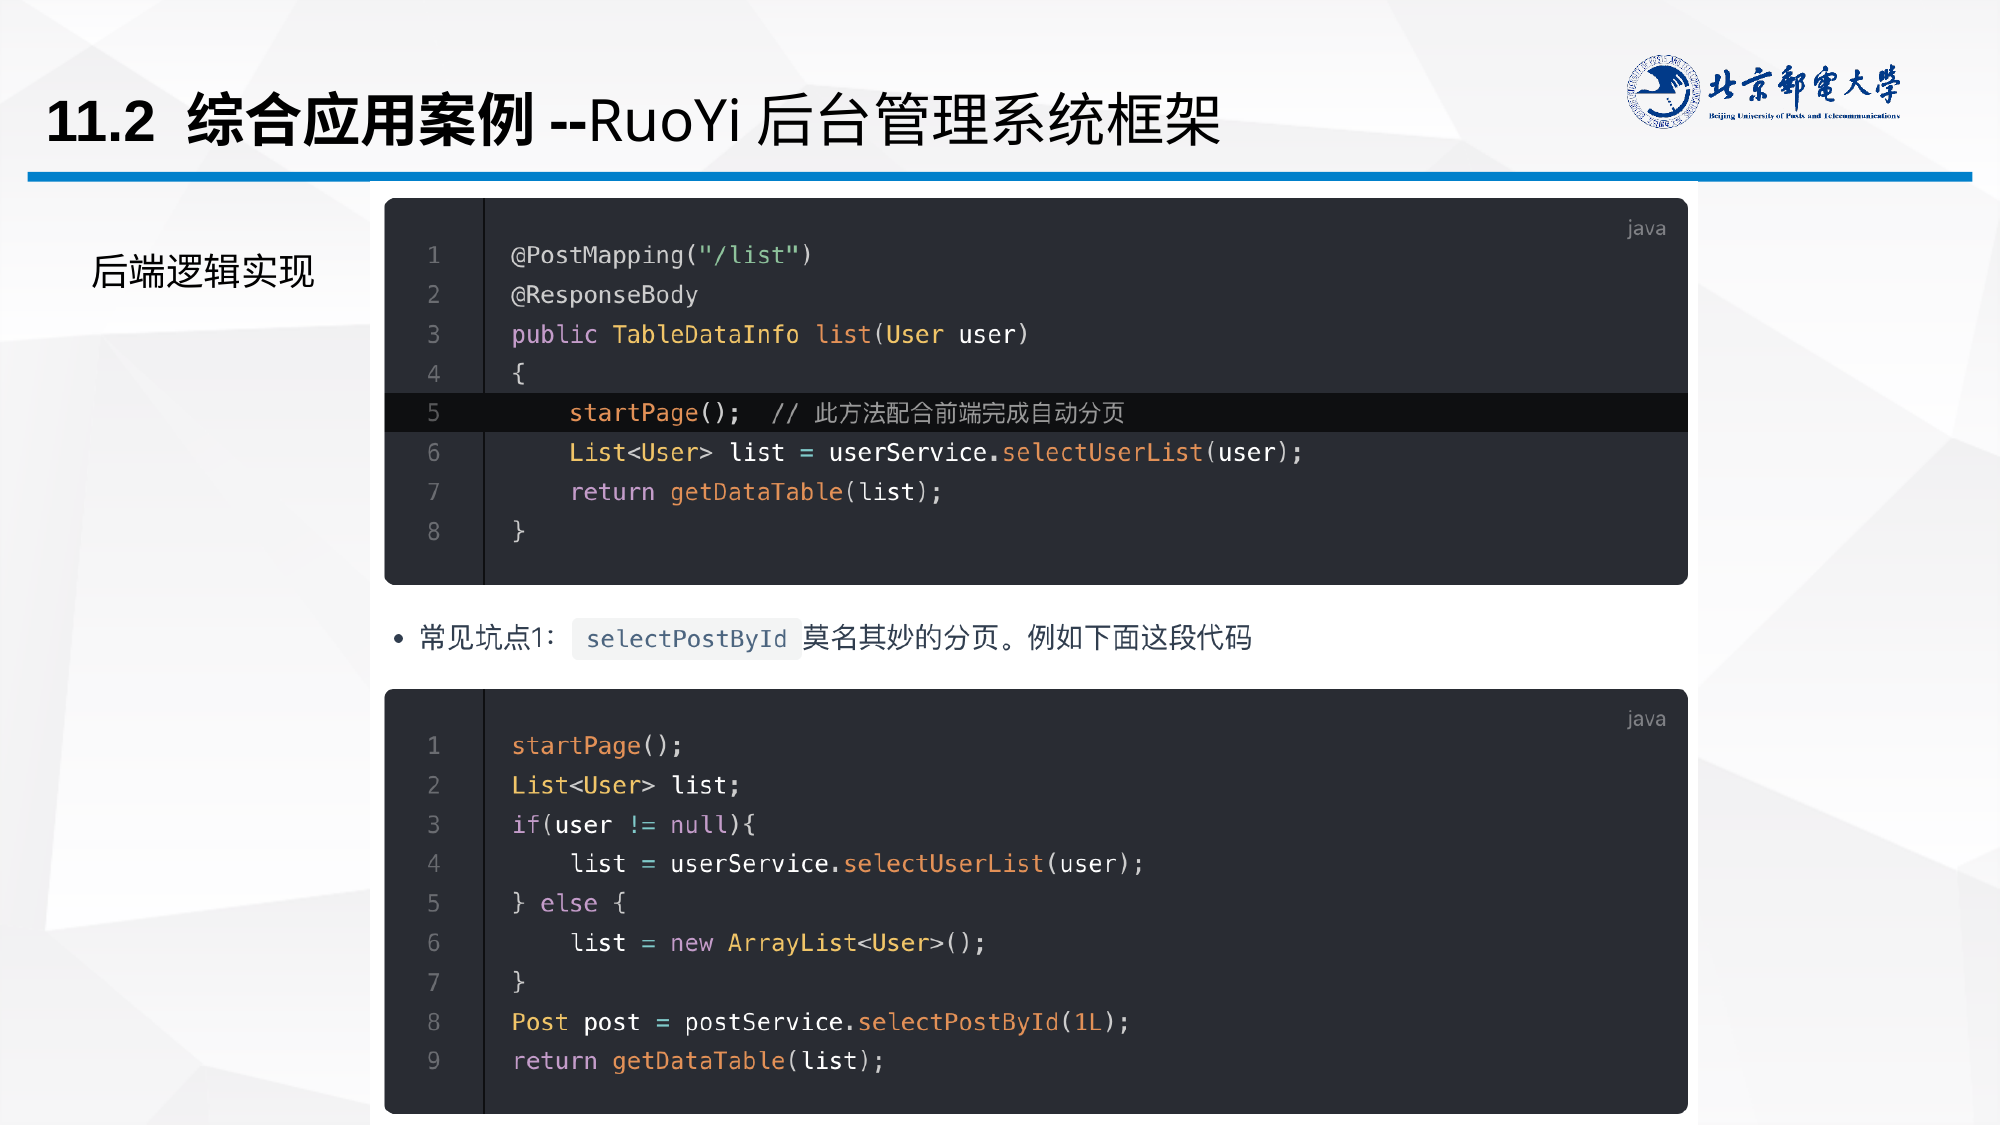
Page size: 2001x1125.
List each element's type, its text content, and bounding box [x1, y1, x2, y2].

title 11.2 综合应用案例--RuoYi后台管理系统框架 [30, 48, 1311, 197]
picture [0, 0, 2000, 1125]
text_box 后端逻辑实现 [76, 240, 332, 301]
